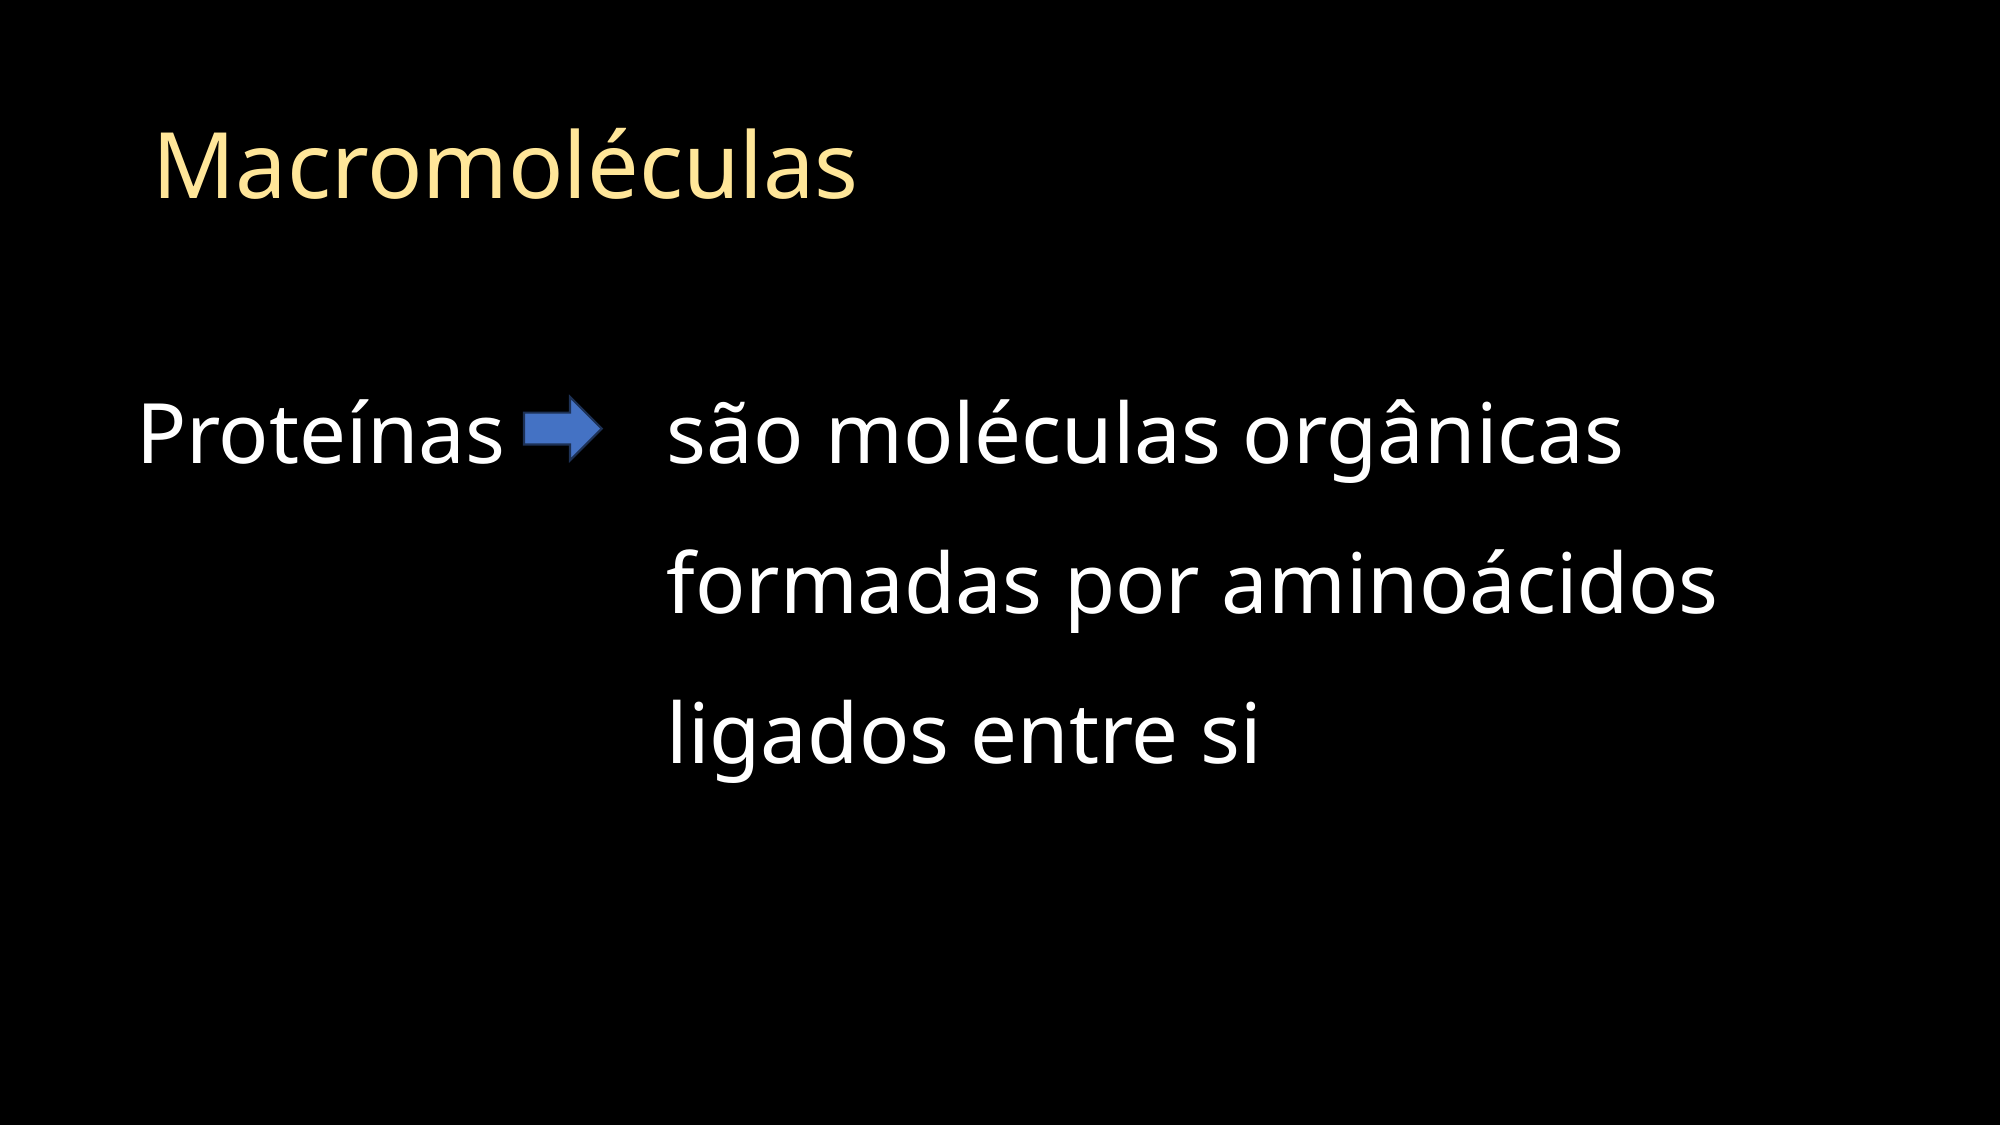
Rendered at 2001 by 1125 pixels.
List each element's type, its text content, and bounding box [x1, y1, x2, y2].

text_box [522, 394, 604, 463]
text_box são moléculas orgânicas formadas por aminoácidos ligados entre si [651, 322, 1889, 788]
title Macromoléculas [137, 59, 1863, 278]
text_box Proteínas [121, 322, 535, 488]
